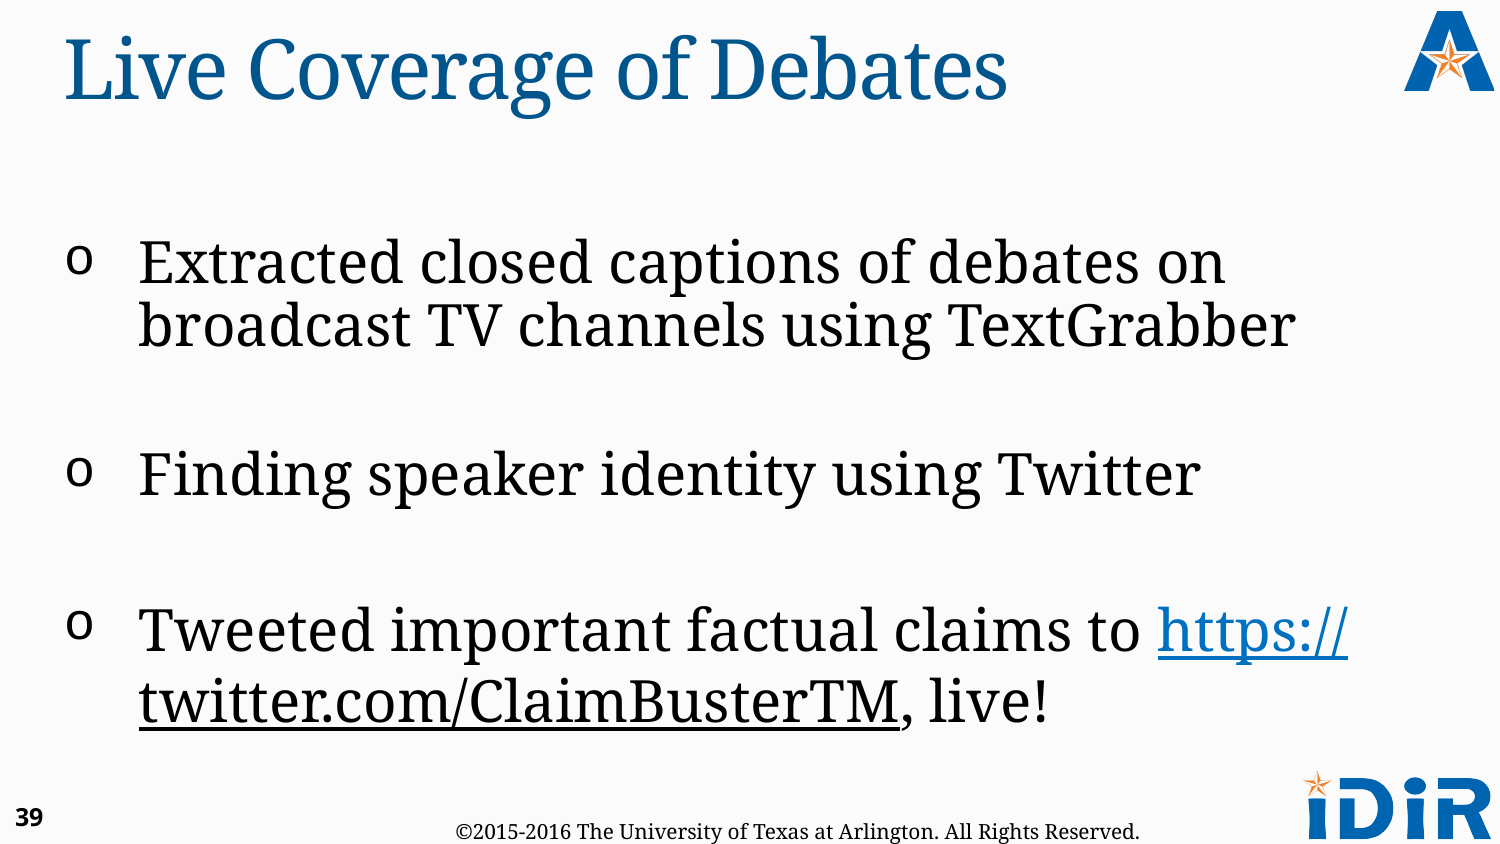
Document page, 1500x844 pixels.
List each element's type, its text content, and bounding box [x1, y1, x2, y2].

list Extracted closed captions of debates on broadcast TV channels using TextGrabber Finding speaker identity using Twitter Tweeted important factual claims to https://twitter.com/ClaimBusterTM, live! [63, 232, 1436, 735]
picture [1301, 769, 1495, 844]
picture [1404, 11, 1495, 91]
title Live Coverage of Debates [63, 28, 1436, 120]
slide_number 39 [0, 796, 350, 842]
